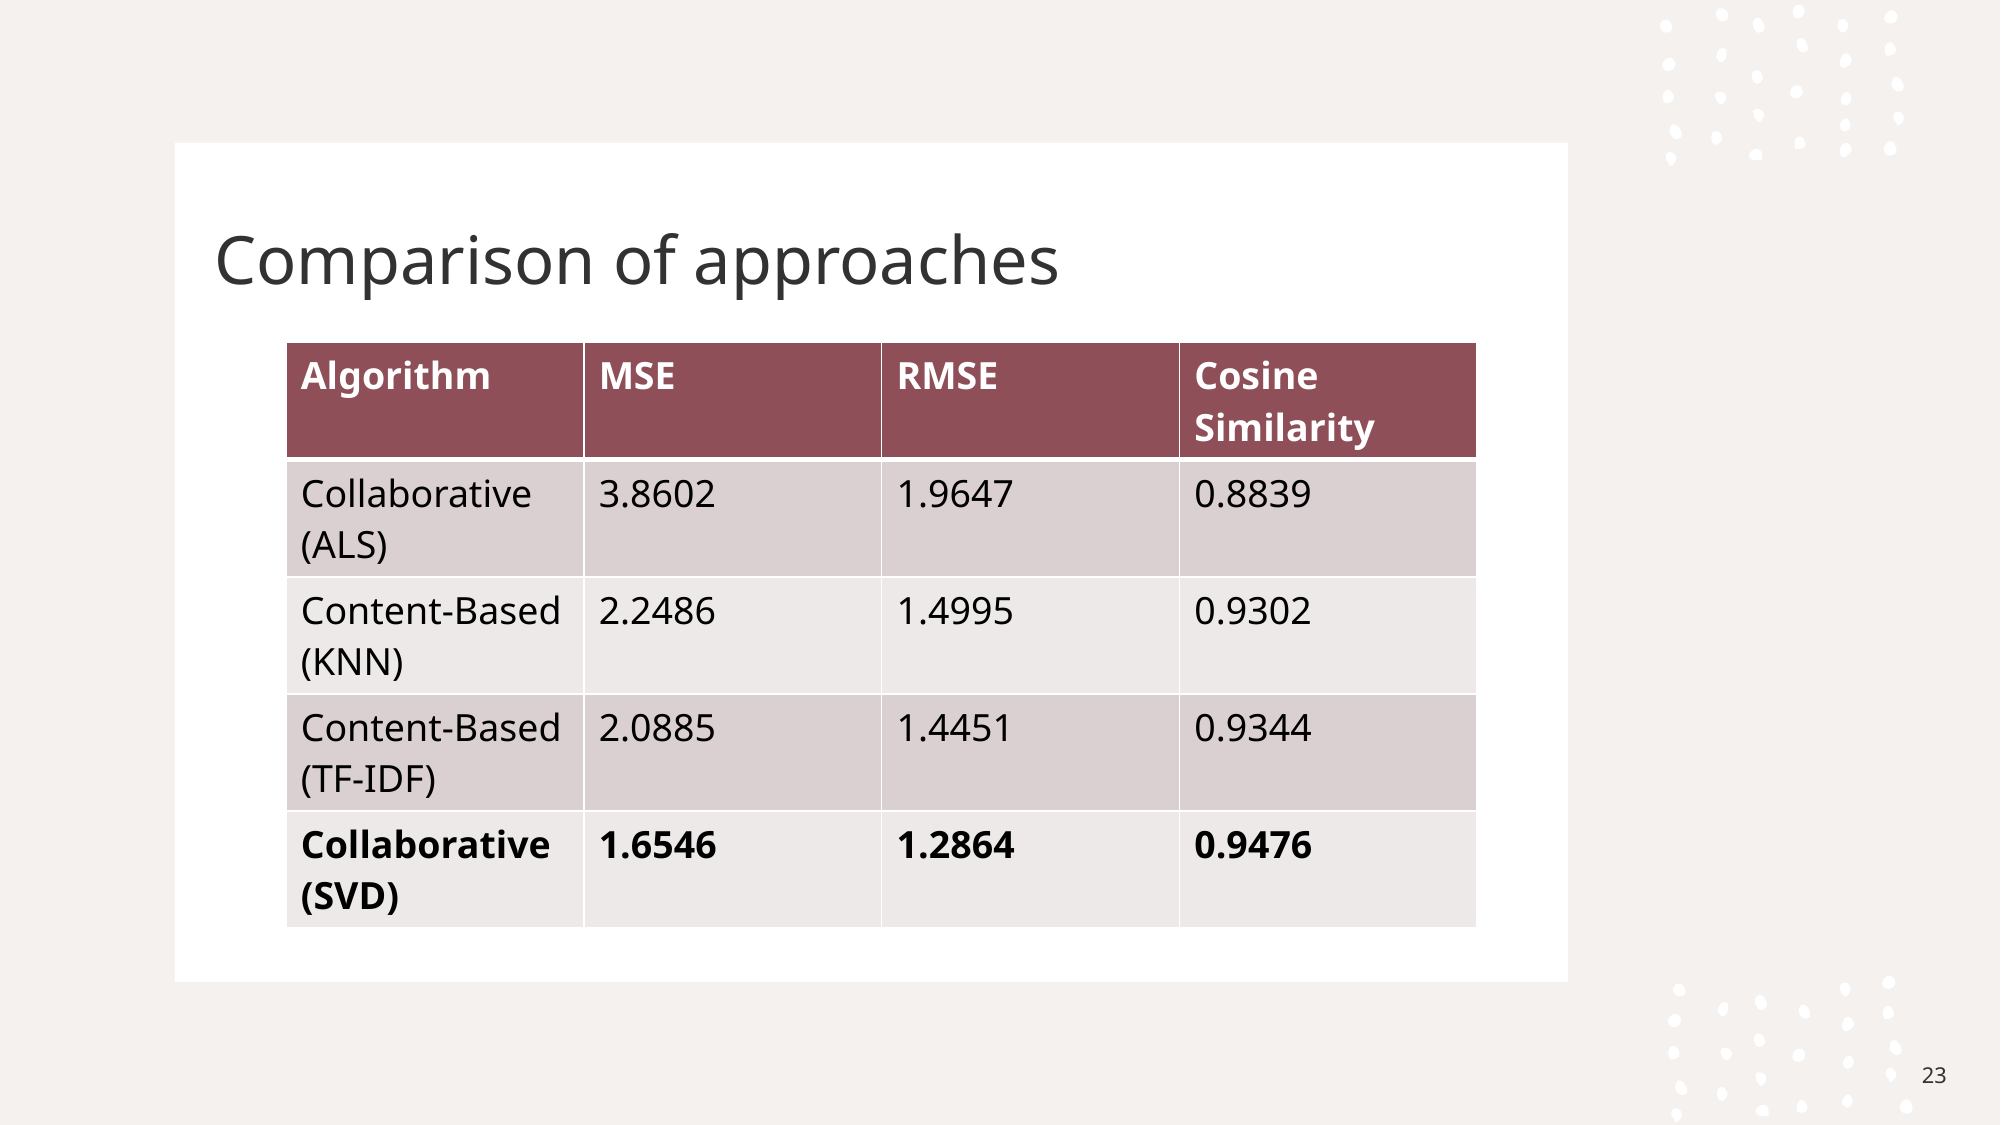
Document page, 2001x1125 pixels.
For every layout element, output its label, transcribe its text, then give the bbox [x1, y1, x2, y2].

table_cell 0.9476 [1180, 812, 1476, 927]
table_cell 1.2864 [882, 812, 1179, 927]
table_cell Content-Based (TF-IDF) [287, 695, 583, 810]
table_cell 3.8602 [585, 462, 881, 576]
table_header MSE [585, 343, 881, 457]
table_cell Collaborative (ALS) [287, 462, 583, 576]
table_header Algorithm [287, 343, 583, 457]
table_cell Content-Based (KNN) [287, 578, 583, 693]
table_cell 0.9302 [1180, 578, 1476, 693]
table_cell 2.0885 [585, 695, 881, 810]
table_cell 1.9647 [882, 462, 1179, 576]
table_cell Collaborative (SVD) [287, 812, 583, 927]
table_cell 1.4995 [882, 578, 1179, 693]
table_header Cosine Similarity [1180, 343, 1476, 457]
slide_number 23 [1879, 1046, 1962, 1107]
table_header RMSE [882, 343, 1179, 457]
table_cell 1.4451 [882, 695, 1179, 810]
table_cell 0.9344 [1180, 695, 1476, 810]
title Comparison of approaches [199, 172, 1410, 343]
table_cell 1.6546 [585, 812, 881, 927]
table_cell 2.2486 [585, 578, 881, 693]
table_cell 0.8839 [1180, 462, 1476, 576]
